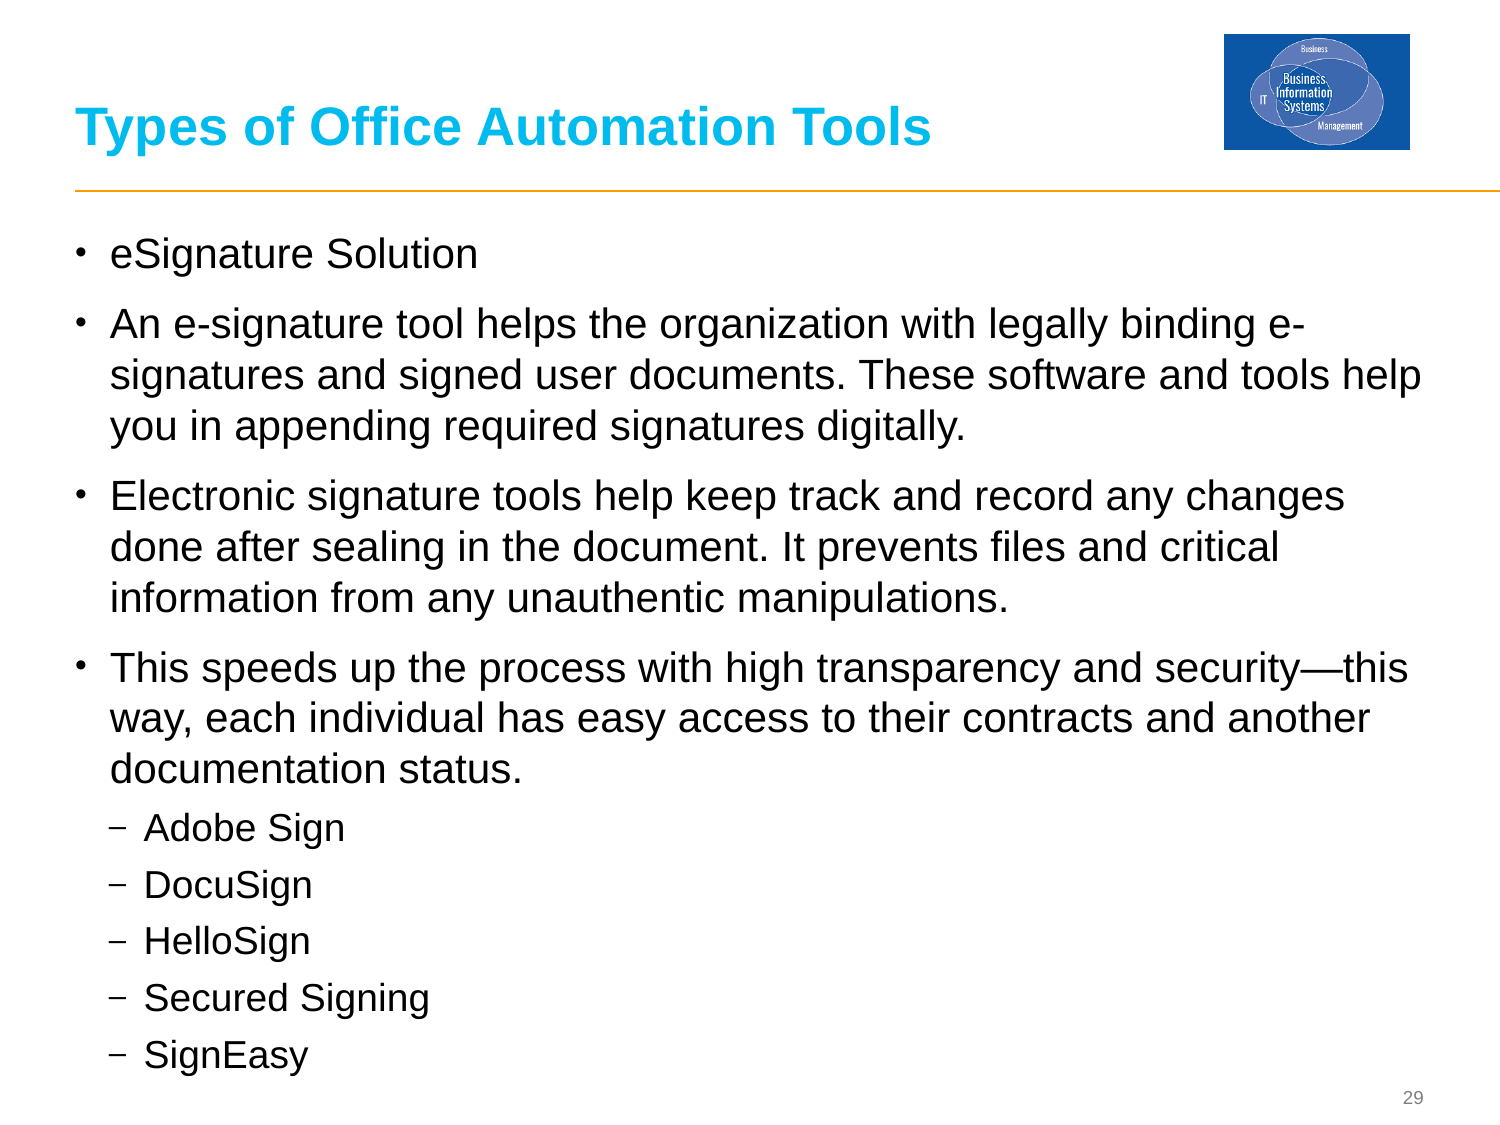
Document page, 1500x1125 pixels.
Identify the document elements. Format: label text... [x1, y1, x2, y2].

title Types of Office Automation Tools [75, 27, 1422, 157]
list eSignature Solution An e-signature tool helps the organization with legally binding e-signatures and signed user documents. These software and tools help you in appending required signatures digitally. Electronic signature tools help keep track and record any changes done after sealing in the document. It prevents files and critical information from any unauthentic manipulations. This speeds up the process with high transparency and security—this way, each individual has easy access to their contracts and another documentation status. Adobe Sign DocuSign HelloSign Secured Signing SignEasy [75, 226, 1425, 1083]
